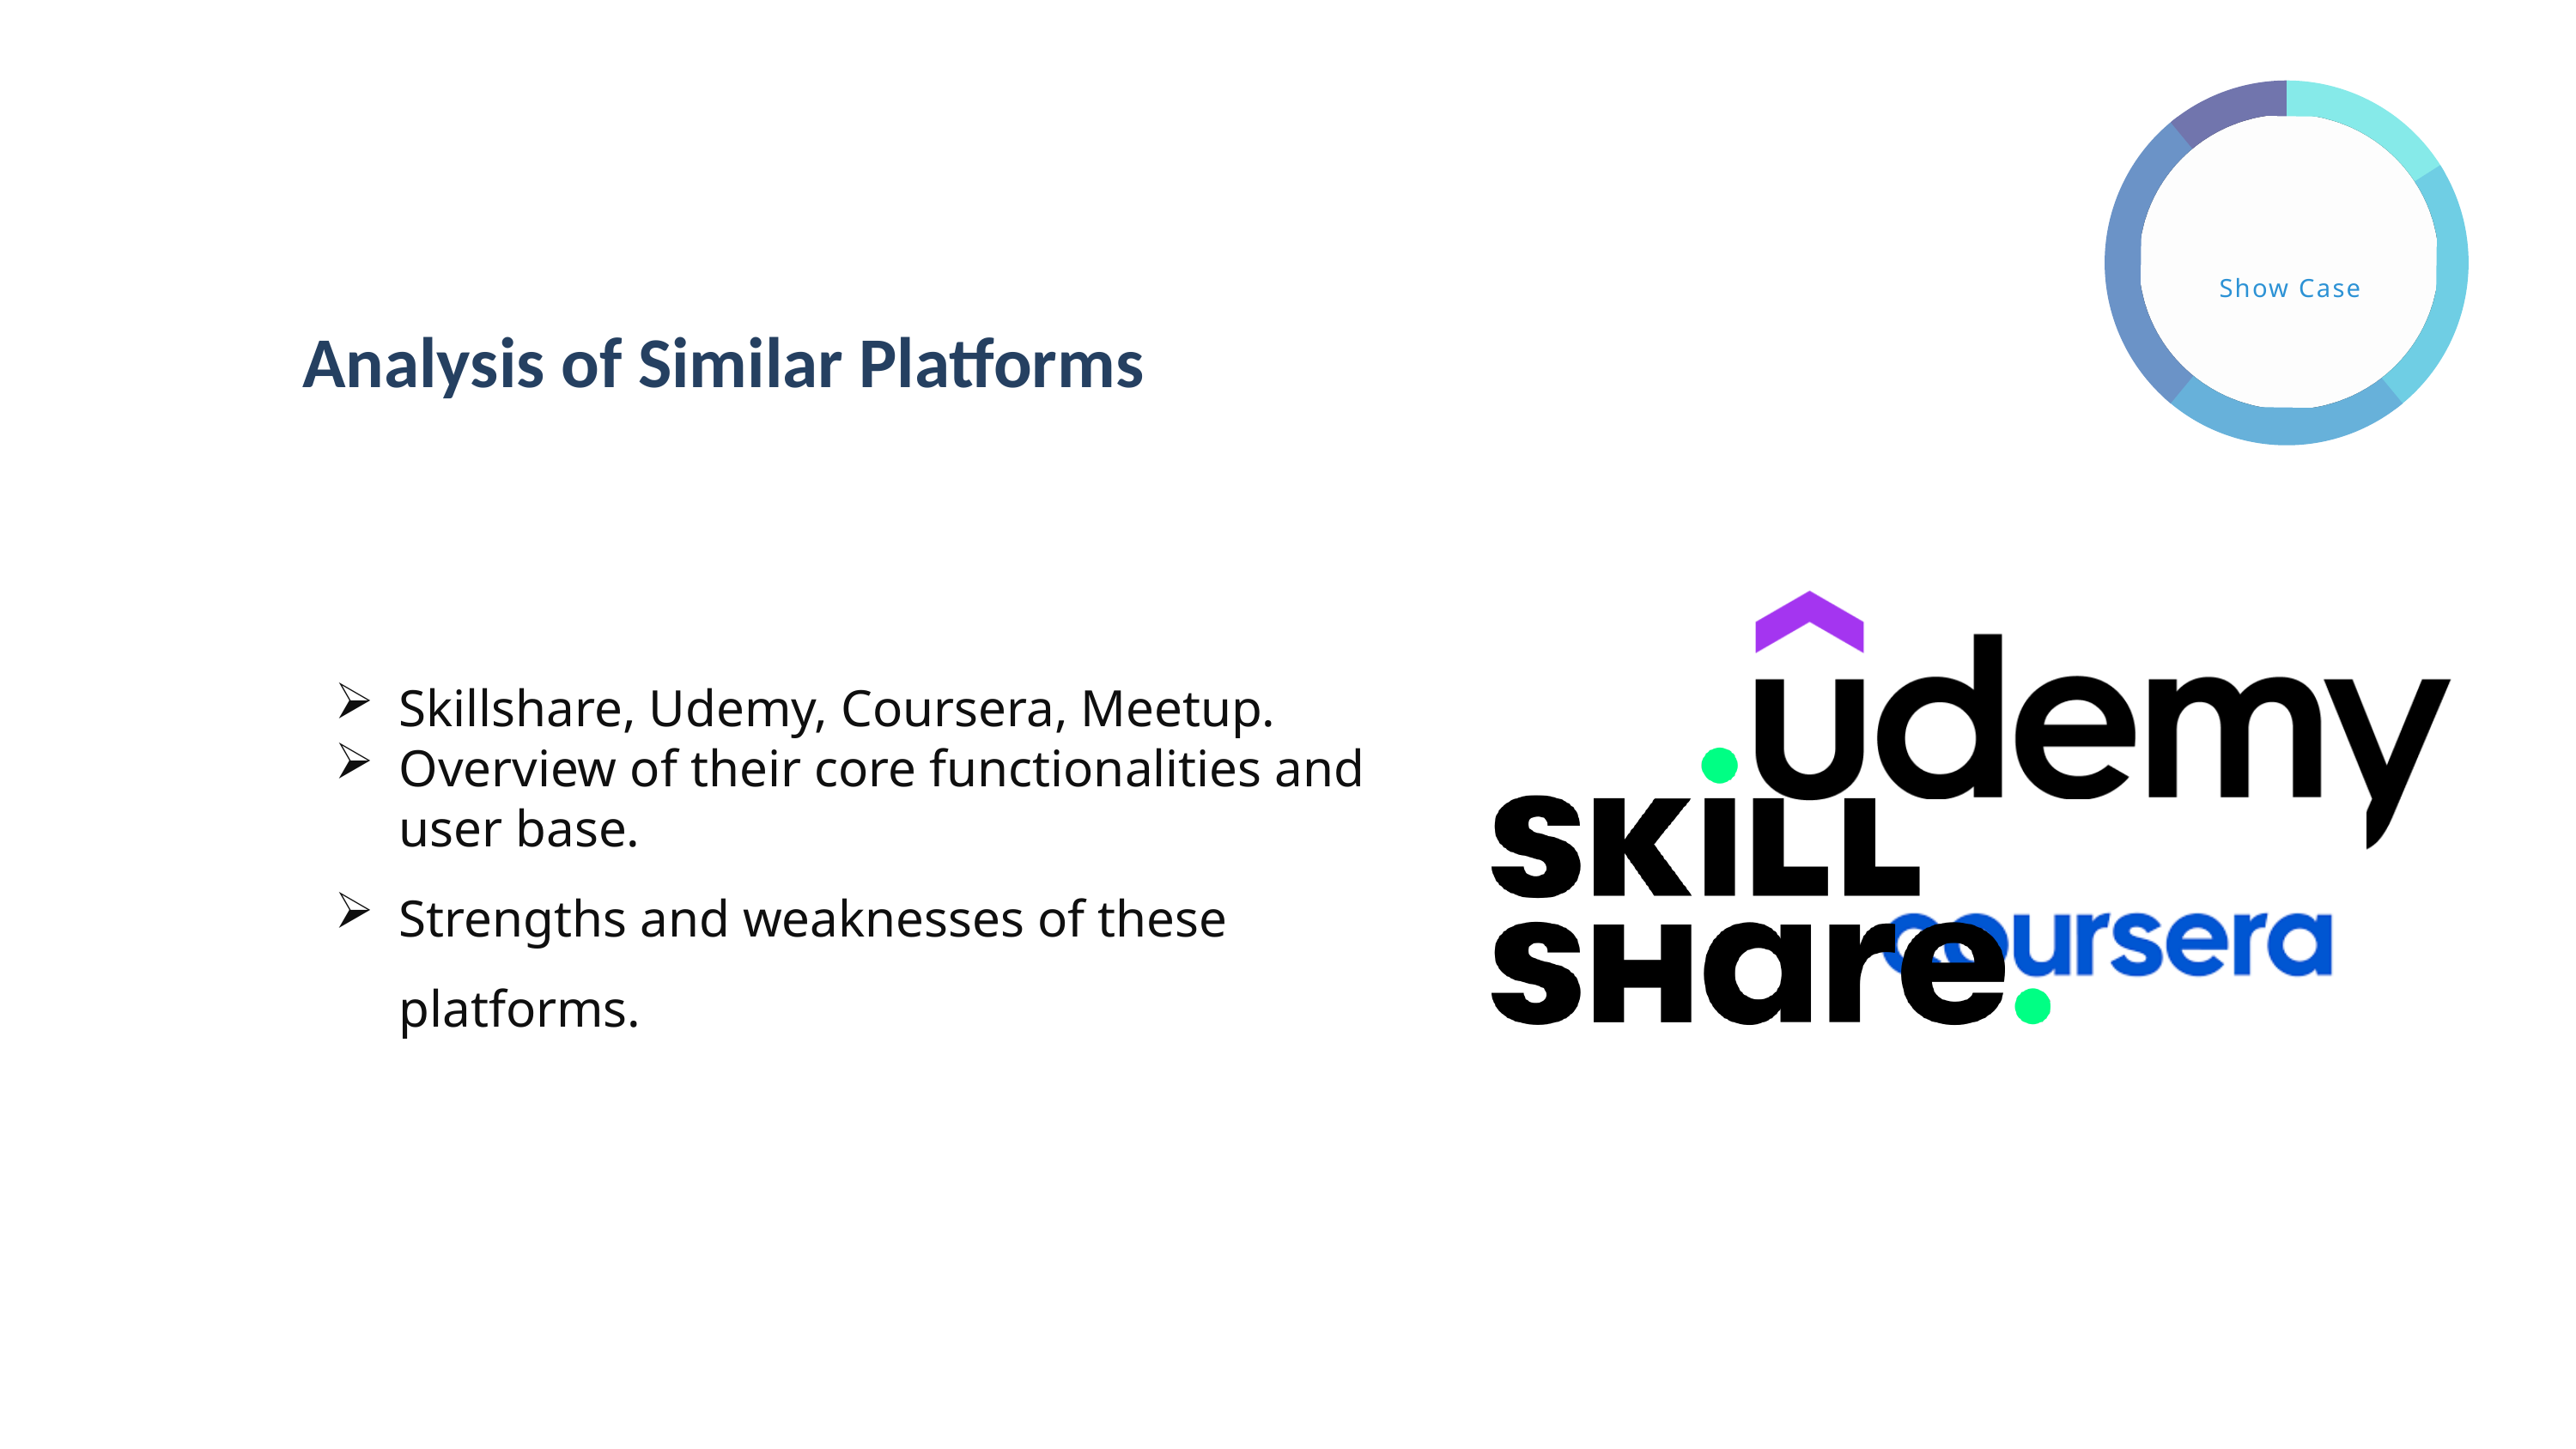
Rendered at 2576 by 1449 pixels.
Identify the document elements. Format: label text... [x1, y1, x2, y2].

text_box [2104, 80, 2470, 446]
text_box Skillshare, Udemy, Coursera, Meetup. Overview of their core functionalities and user base. Strengths and weaknesses of these platforms. [321, 640, 1417, 1164]
picture [1492, 469, 2576, 1091]
text_box Analysis of Similar Platforms [289, 310, 1181, 409]
